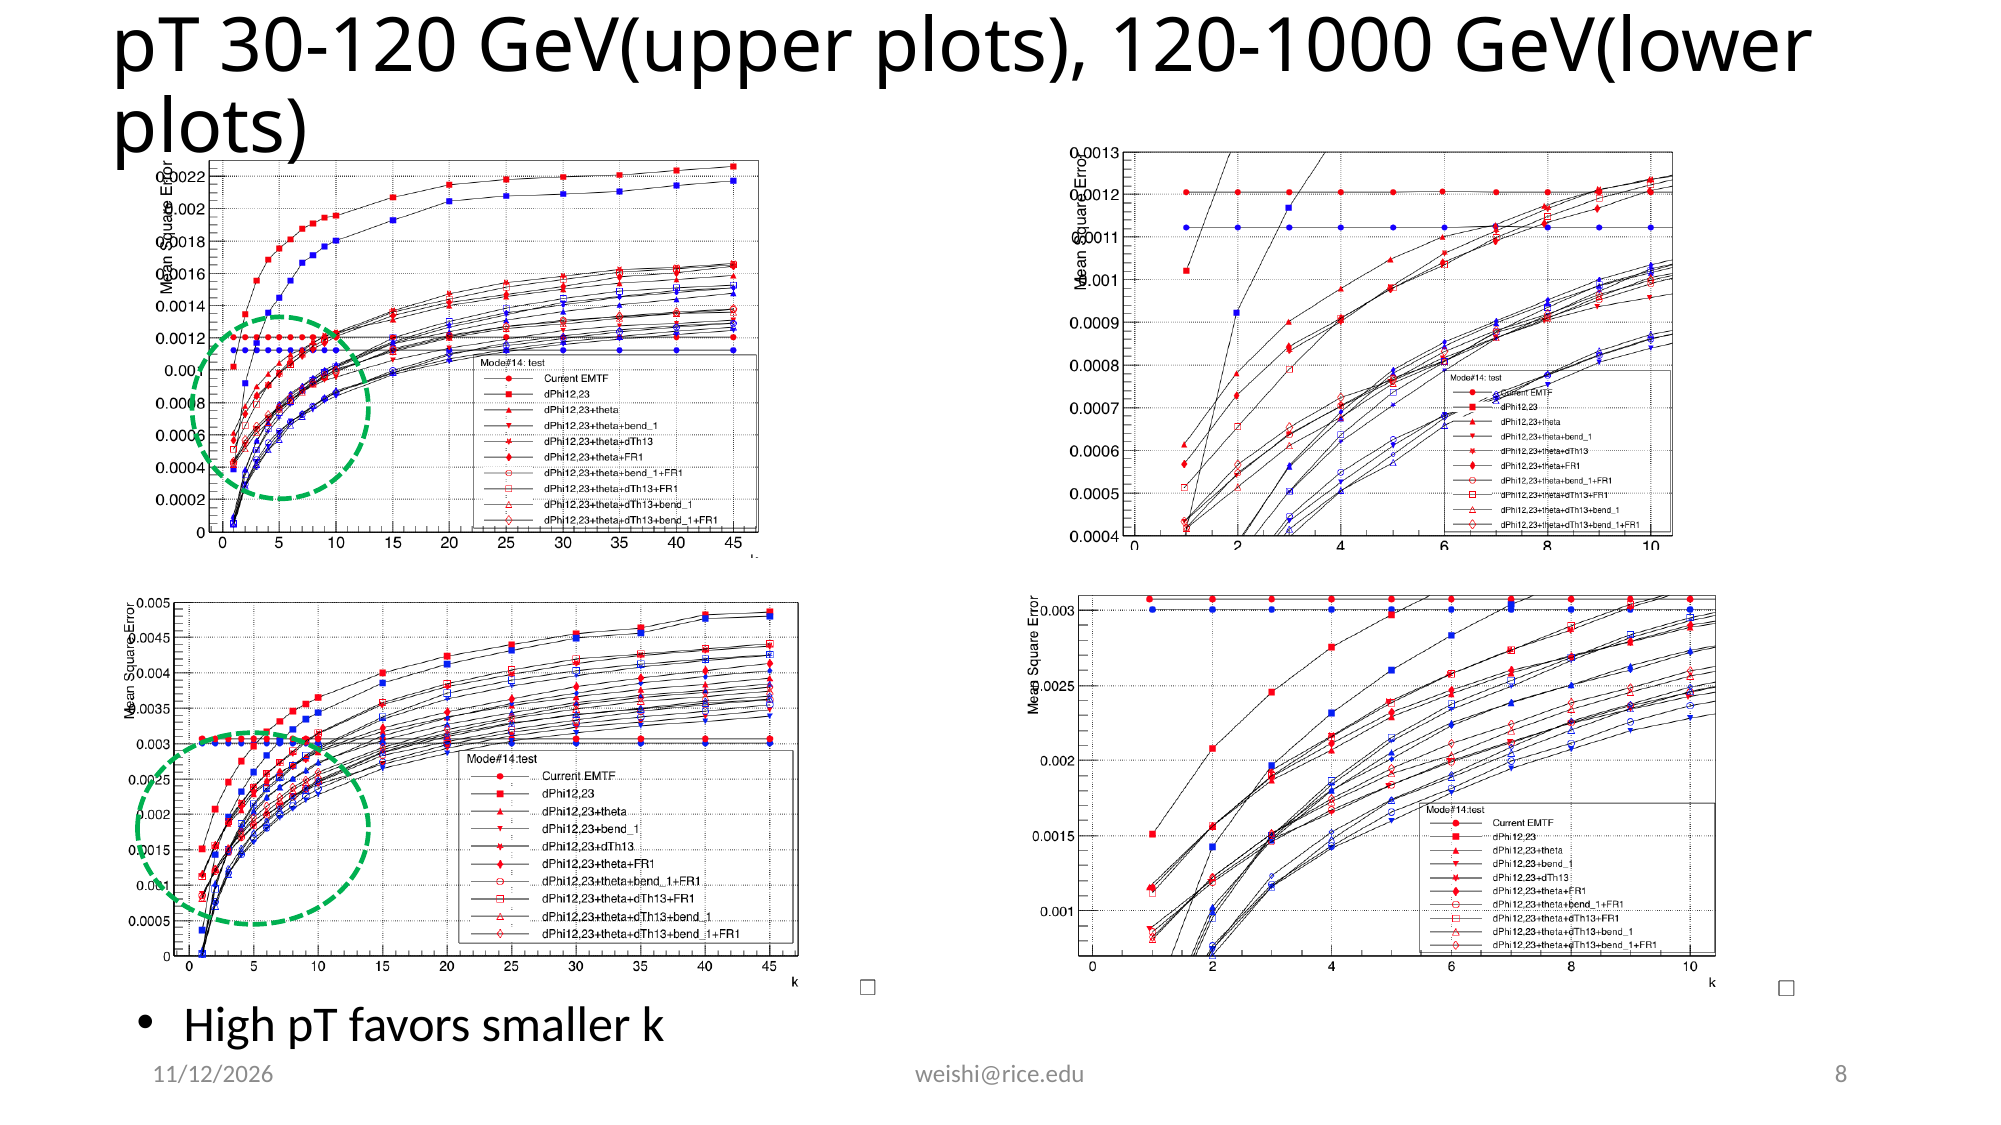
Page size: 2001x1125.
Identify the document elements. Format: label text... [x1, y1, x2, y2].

text_box pT 30-120 GeV(upper plots), 120-1000 GeV(lower plots) [96, 39, 1948, 136]
picture [137, 141, 772, 558]
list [96, 558, 876, 1001]
text_box High pT favors smaller k [121, 984, 1375, 1059]
picture [999, 129, 1795, 1002]
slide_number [137, 1059, 588, 1103]
slide_number 8 [1412, 1042, 1863, 1103]
footer weishi@rice.edu [662, 1059, 1338, 1103]
